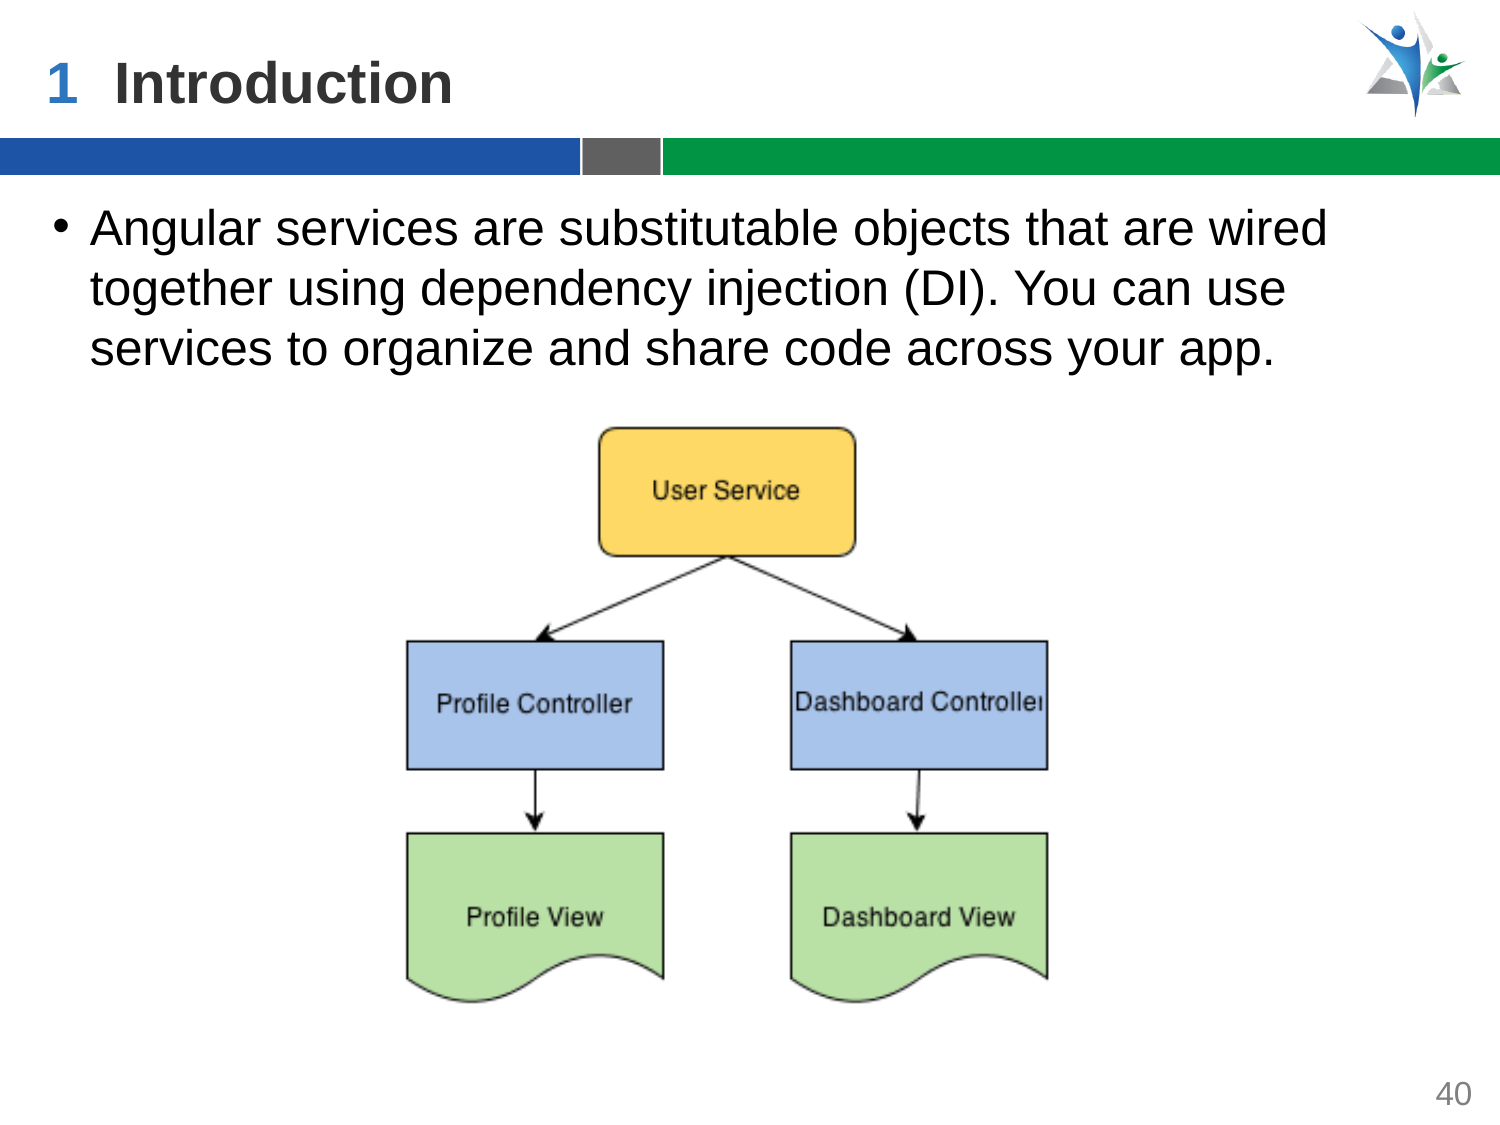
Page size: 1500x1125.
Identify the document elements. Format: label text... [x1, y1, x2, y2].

picture [0, 138, 1500, 175]
picture [1350, 12, 1476, 117]
list 1 [24, 37, 99, 124]
list Angular services are substitutable objects that are wired together using dependency injection (DI). You can use services to organize and share code across your app. [37, 187, 1463, 1072]
picture [362, 387, 1100, 1059]
list Introduction [99, 37, 1413, 124]
